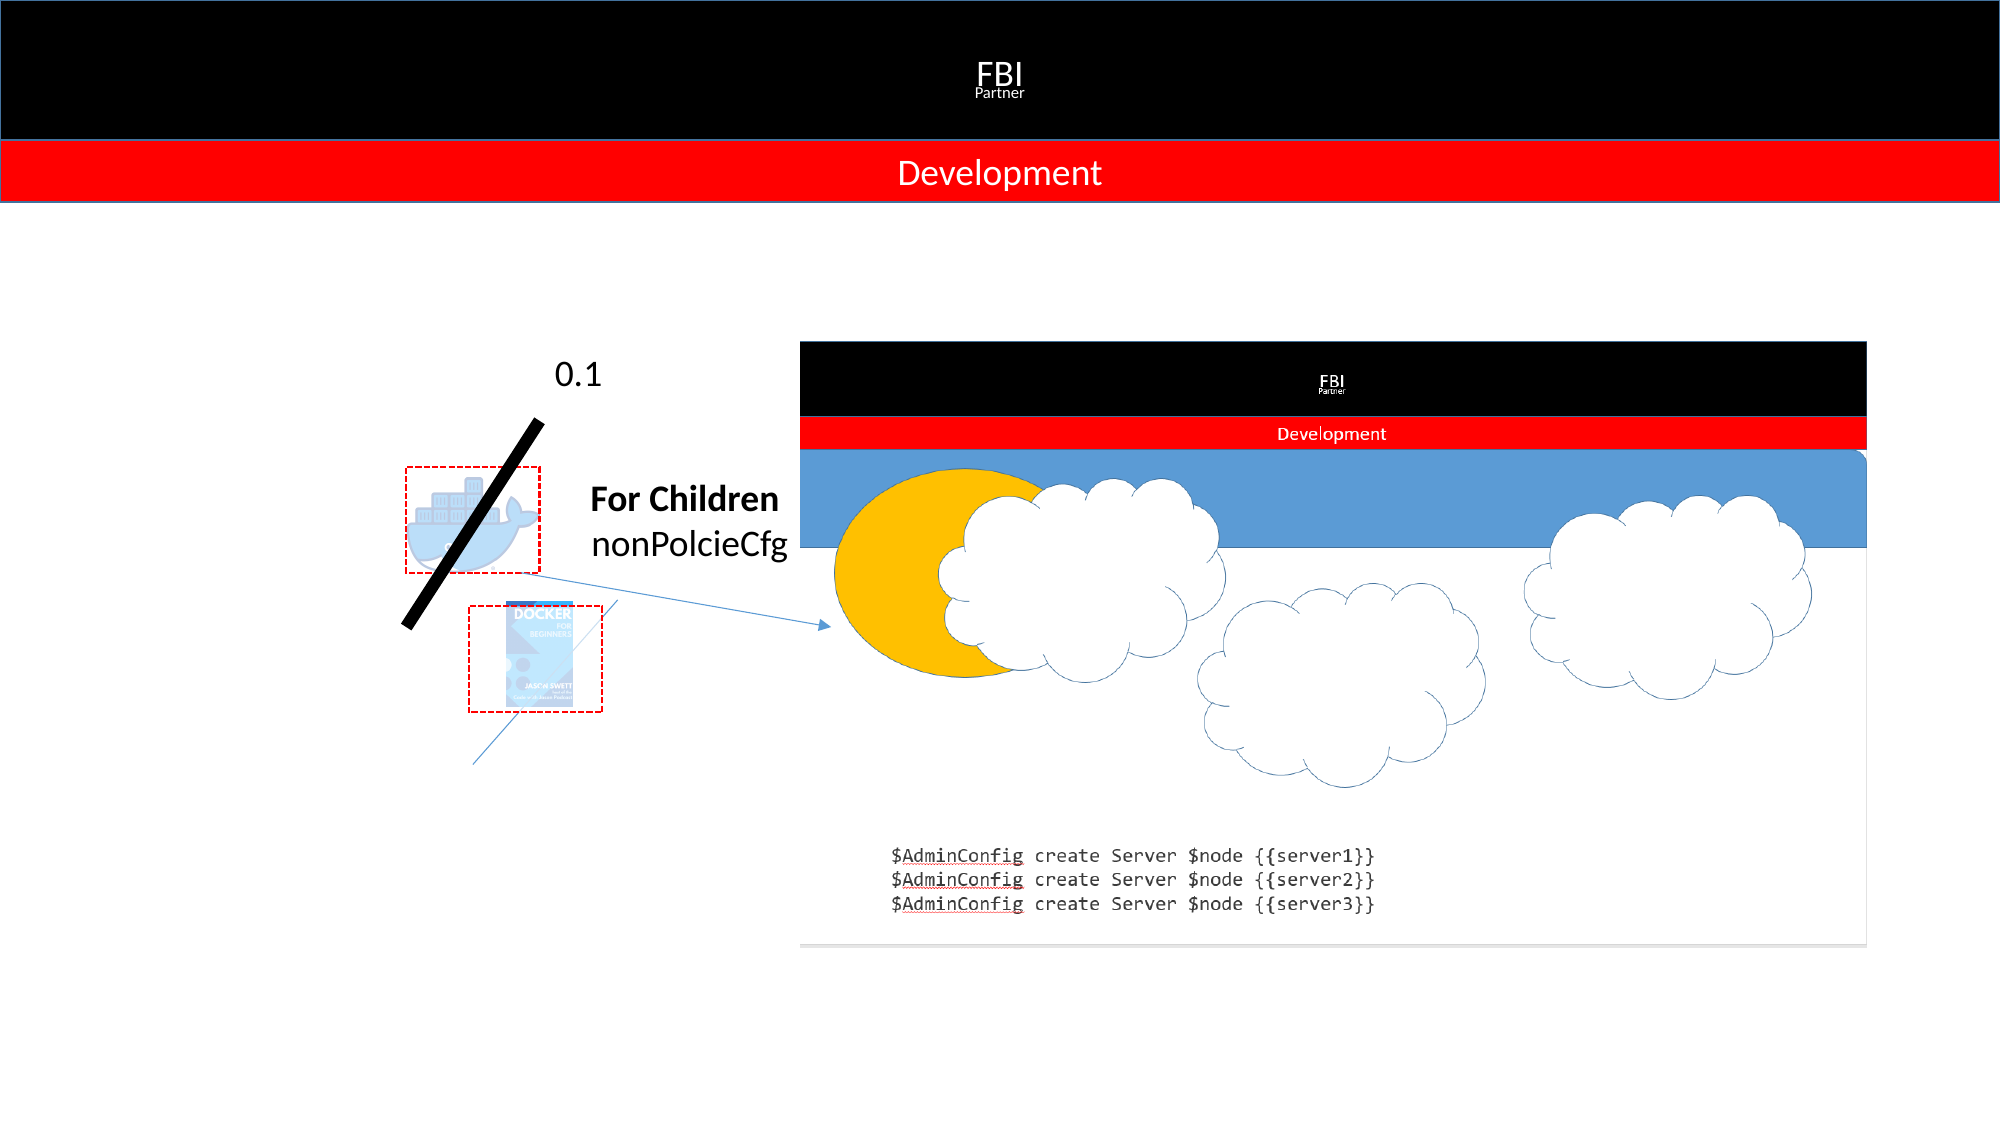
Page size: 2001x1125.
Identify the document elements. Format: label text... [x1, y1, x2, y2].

text_box nonPolcieCfg [576, 512, 799, 572]
text_box Partner [960, 74, 1040, 110]
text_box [540, 572, 832, 628]
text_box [406, 420, 540, 628]
text_box FBI [0, 0, 2000, 139]
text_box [472, 599, 618, 765]
text_box 0.1 [539, 341, 618, 402]
text_box For Children [575, 466, 795, 527]
text_box Development [0, 139, 2000, 203]
text_box [468, 628, 472, 713]
picture [799, 341, 1867, 948]
